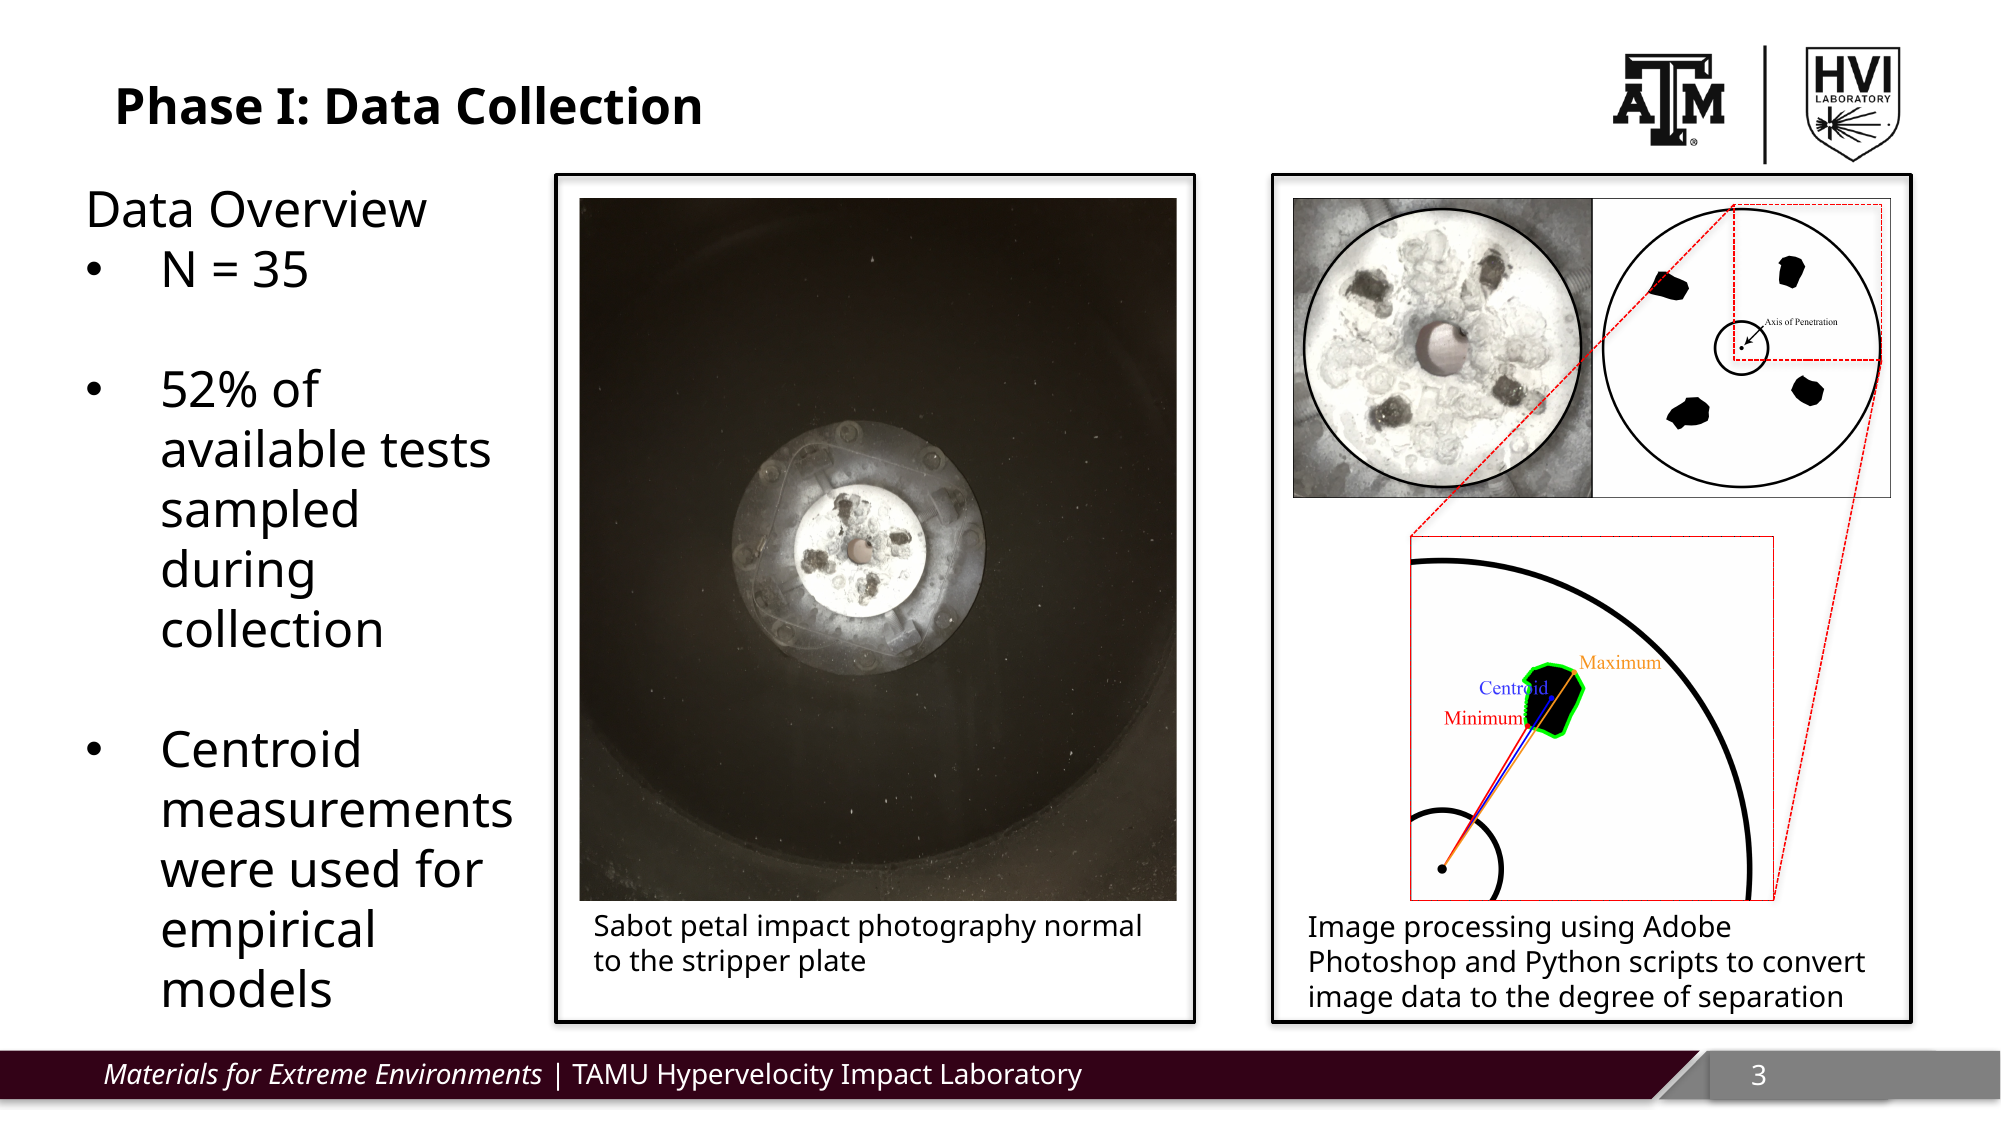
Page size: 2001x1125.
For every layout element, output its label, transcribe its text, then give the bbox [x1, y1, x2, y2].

picture [1410, 536, 1773, 901]
text_box [1272, 174, 1912, 1023]
text_box [555, 174, 1195, 248]
text_box Data Overview N = 35 52% of available tests sampled during collection Centroid measurements were used for empirical models [70, 170, 539, 1125]
title Phase I: Data Collection [99, 37, 1433, 171]
text_box [555, 857, 1195, 1023]
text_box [1410, 204, 1735, 538]
picture [1607, 18, 1906, 174]
picture [1292, 197, 1892, 498]
picture [526, 250, 1230, 849]
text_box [1773, 359, 1882, 901]
